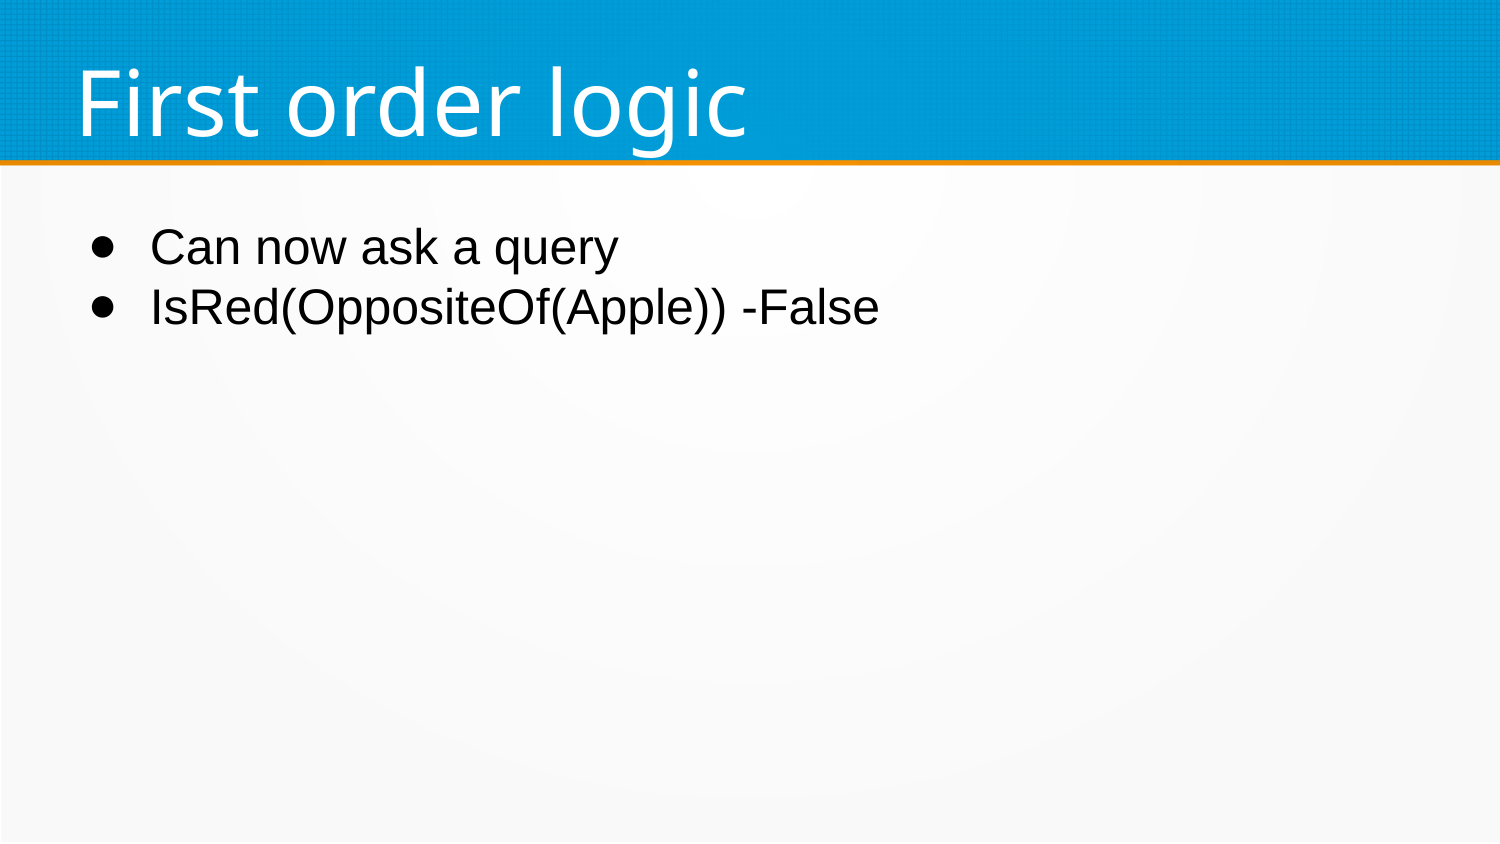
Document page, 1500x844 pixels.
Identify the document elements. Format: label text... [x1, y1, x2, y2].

text_box First order logic [74, 13, 1425, 155]
text_box Can now ask a query IsRed(OppositeOf(Apple)) -False [74, 214, 1418, 735]
picture [0, 161, 1500, 844]
